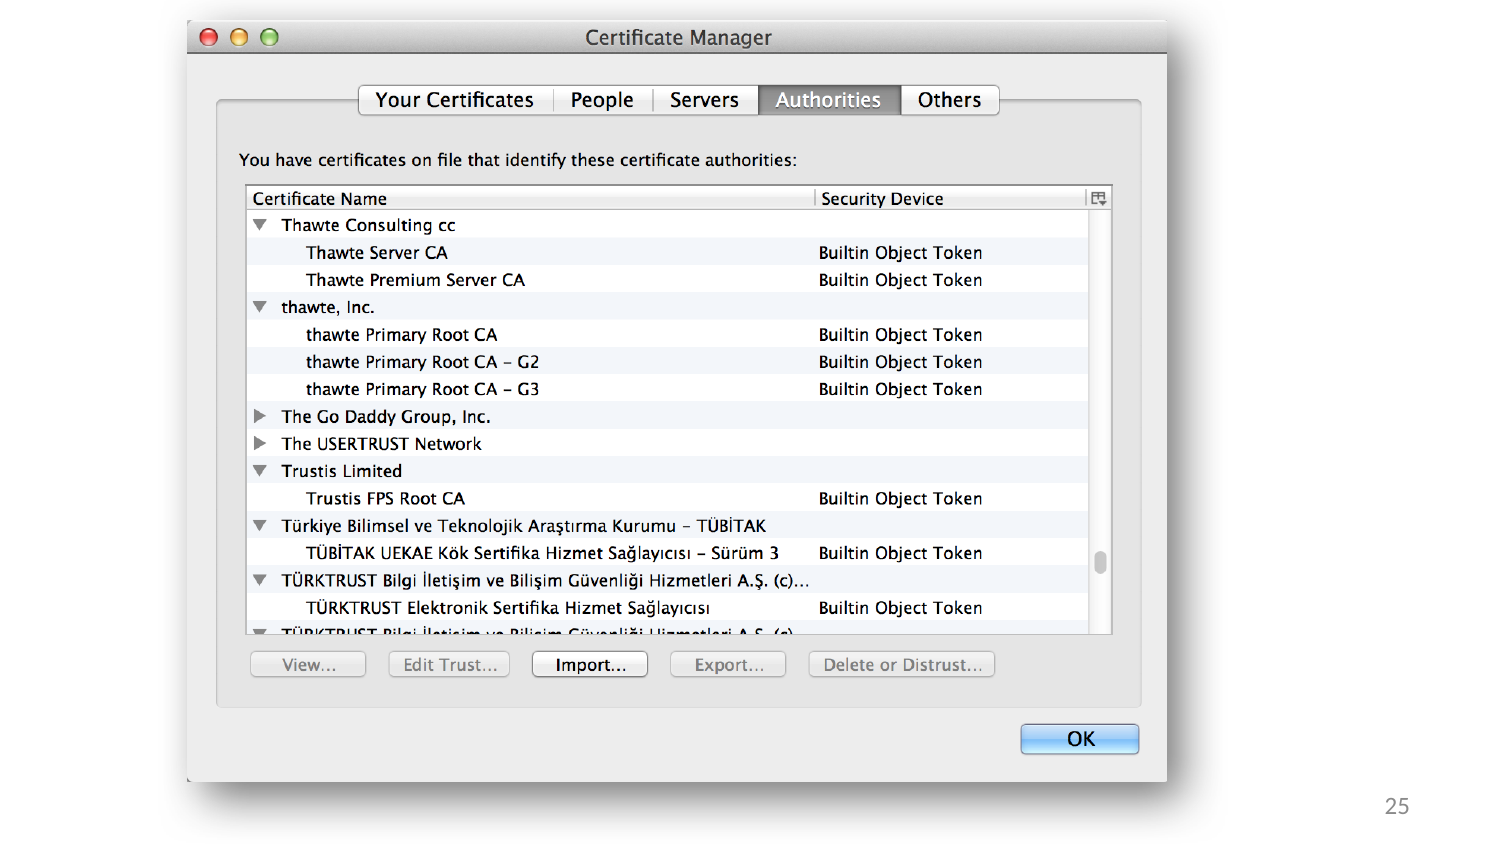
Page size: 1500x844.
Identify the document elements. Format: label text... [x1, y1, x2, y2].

picture [187, 19, 1168, 783]
slide_number 24 [1181, 782, 1425, 827]
